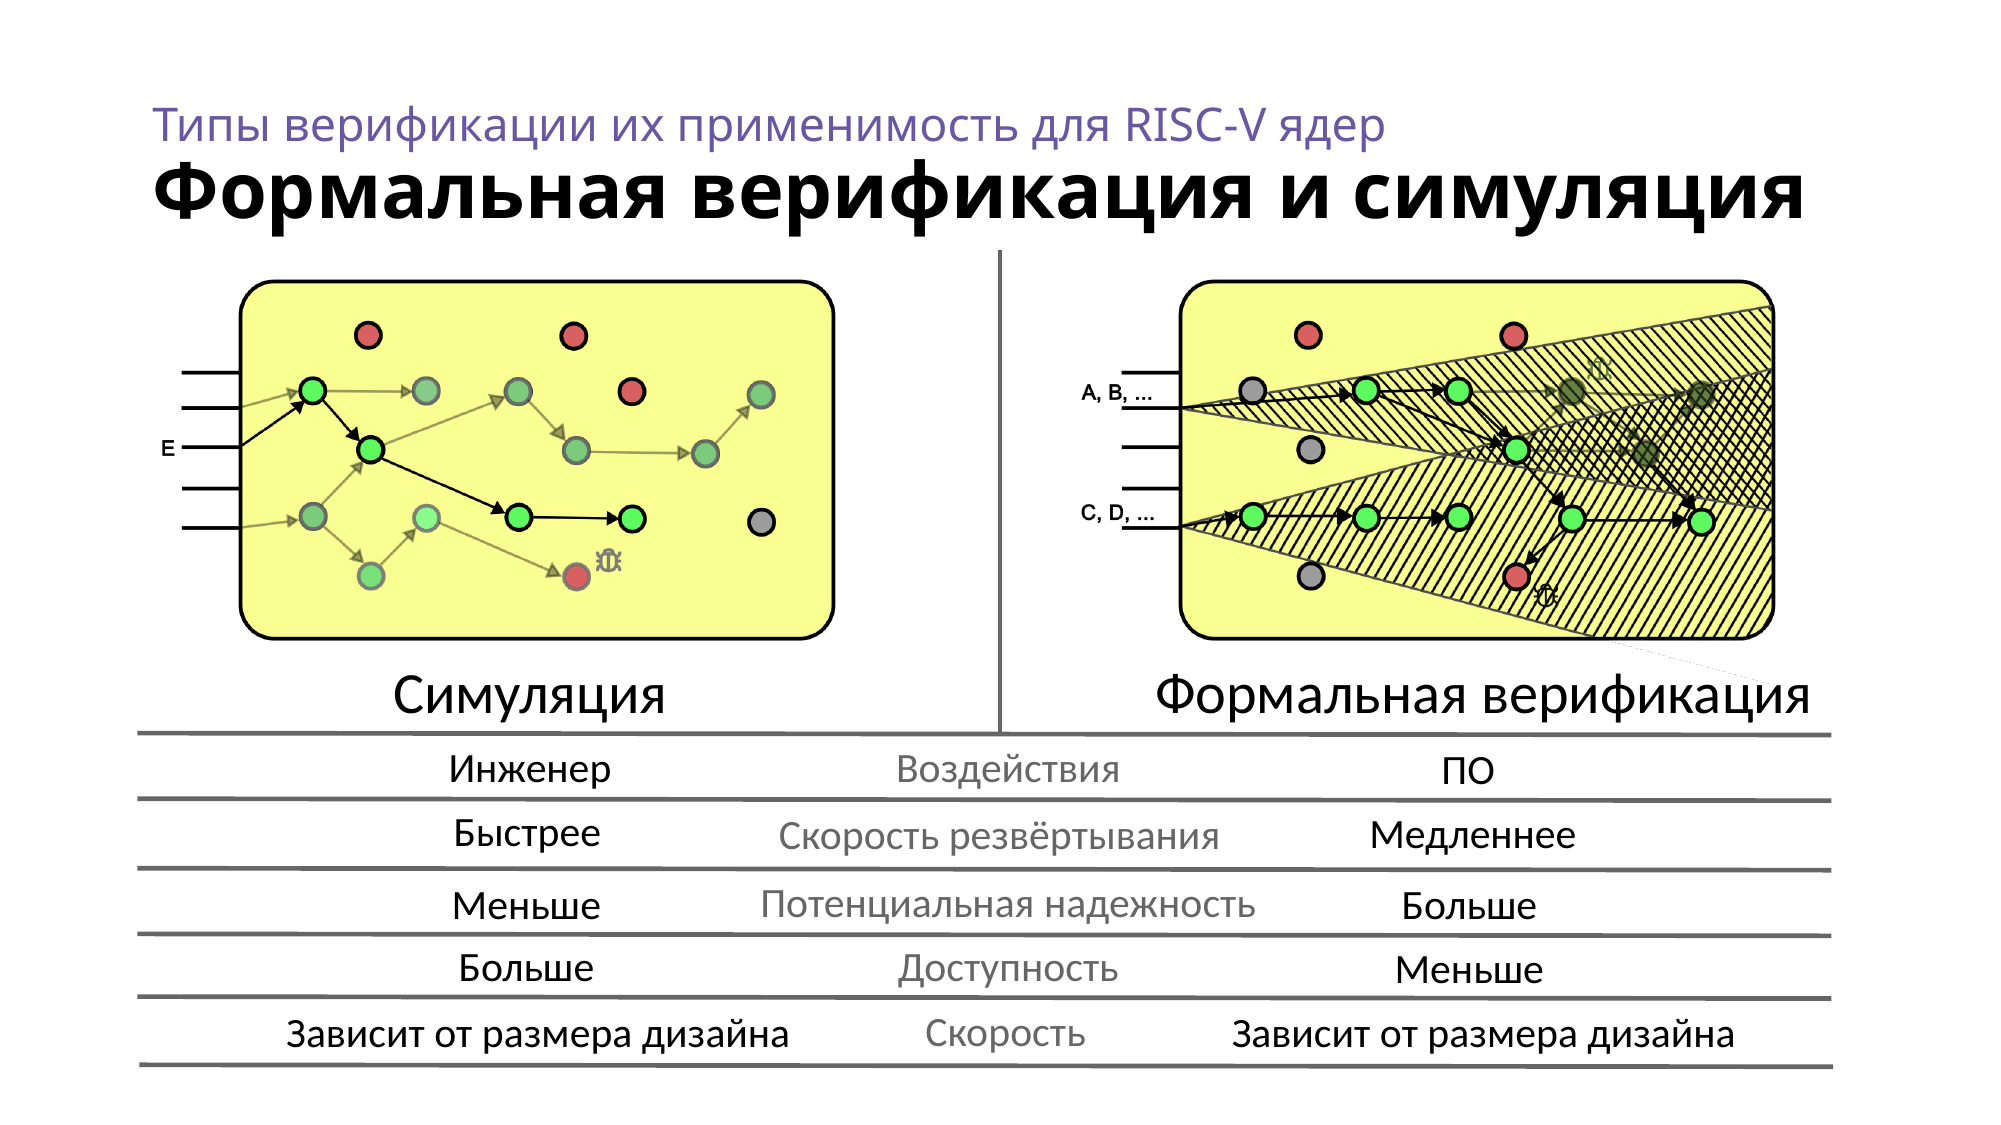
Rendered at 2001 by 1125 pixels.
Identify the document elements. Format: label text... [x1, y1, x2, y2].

title Типы верификации их применимость для RISC-V ядер Формальная верификация и симуляция [137, 59, 1863, 229]
picture [137, 229, 2000, 1066]
